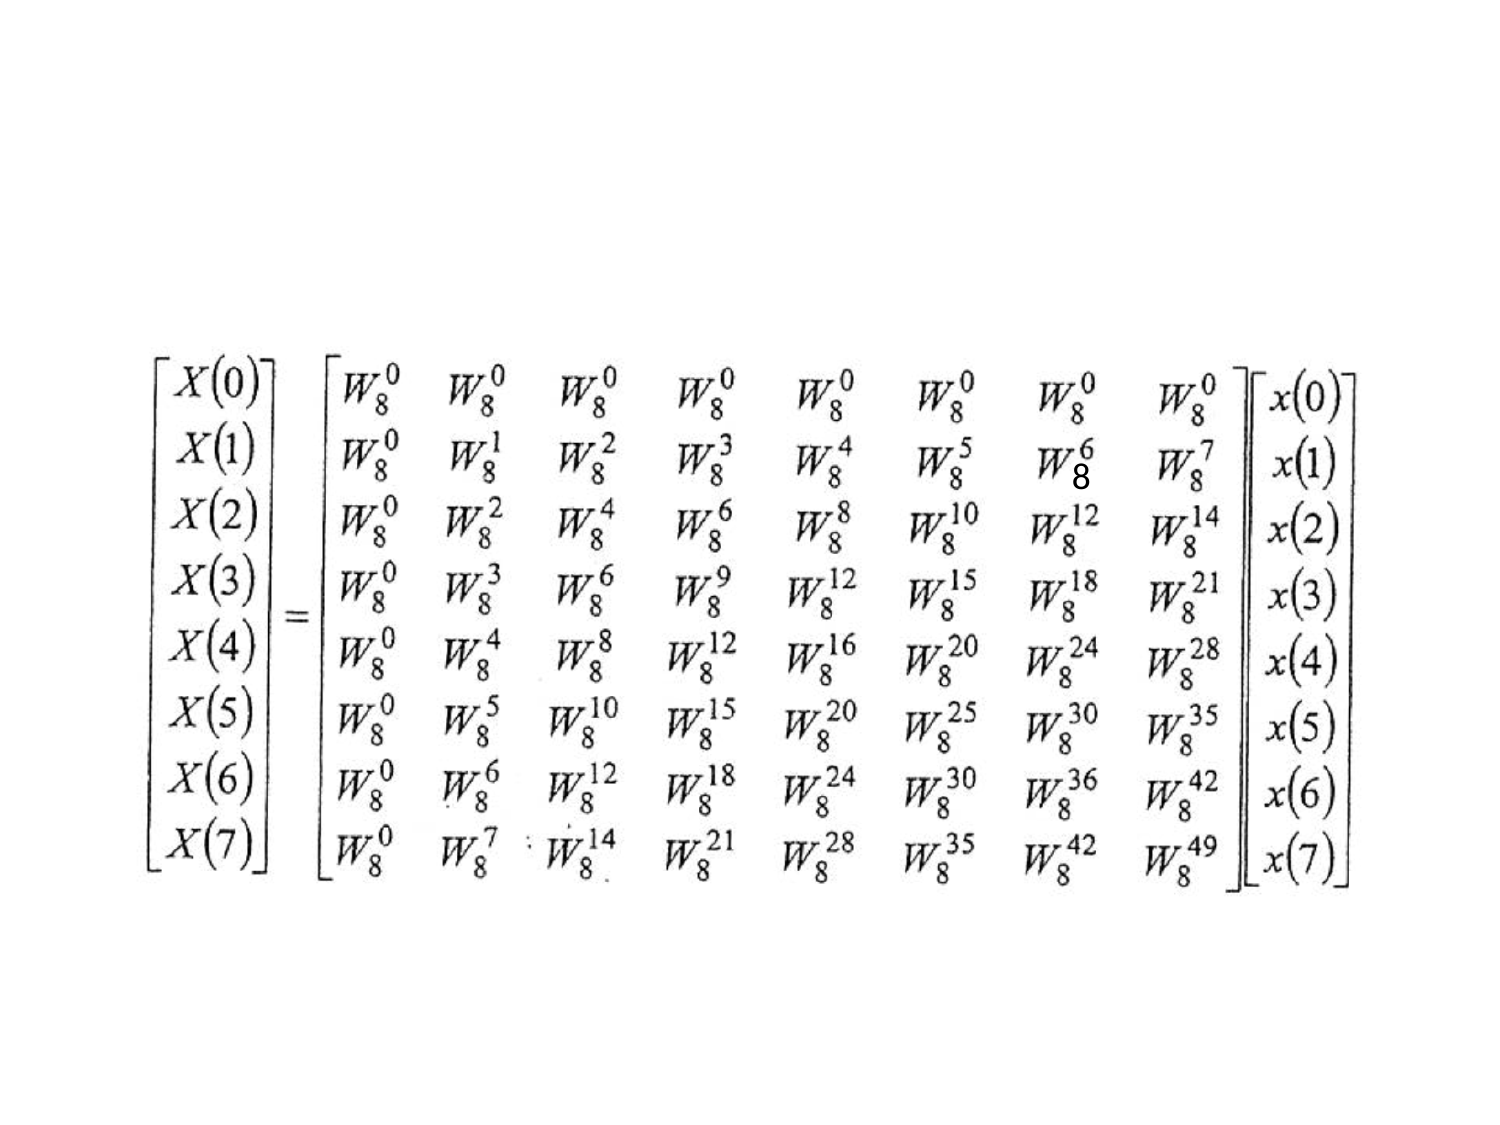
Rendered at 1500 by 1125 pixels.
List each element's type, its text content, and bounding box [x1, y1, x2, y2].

picture [127, 0, 1374, 1125]
text_box 8 [1057, 444, 1093, 505]
